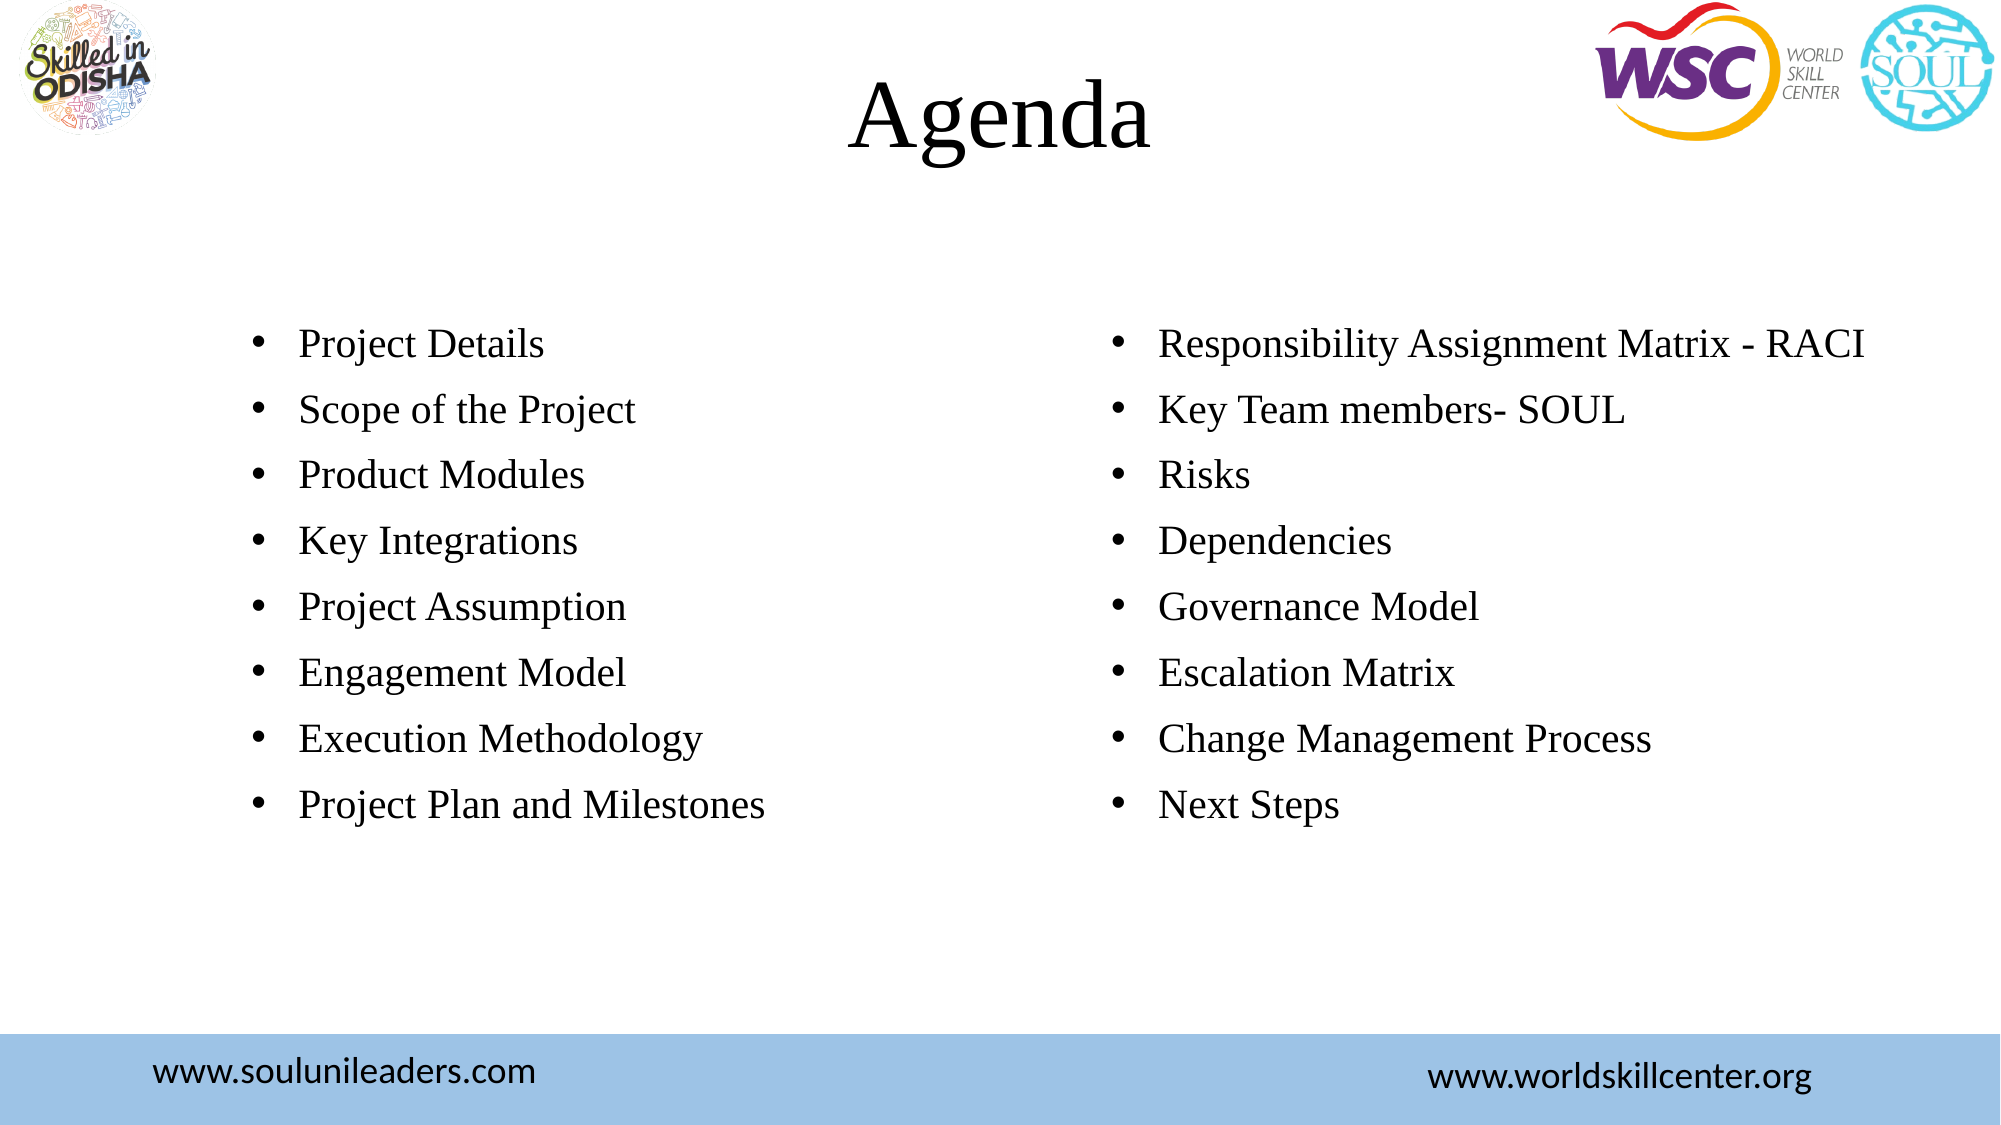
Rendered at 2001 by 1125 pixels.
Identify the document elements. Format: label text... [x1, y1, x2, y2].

text_box Responsibility Assignment Matrix - RACI Key Team members- SOUL Risks Dependencies Governance Model Escalation Matrix Change Management Process Next Steps [1096, 313, 1932, 932]
list Project Details Scope of the Project Product Modules Key Integrations Project Assumption Engagement Model Execution Methodology Project Plan and Milestones [236, 313, 1072, 982]
picture [19, 0, 156, 55]
picture [1858, 4, 1995, 55]
title Agenda [0, 55, 2000, 177]
picture [1595, 2, 1843, 55]
